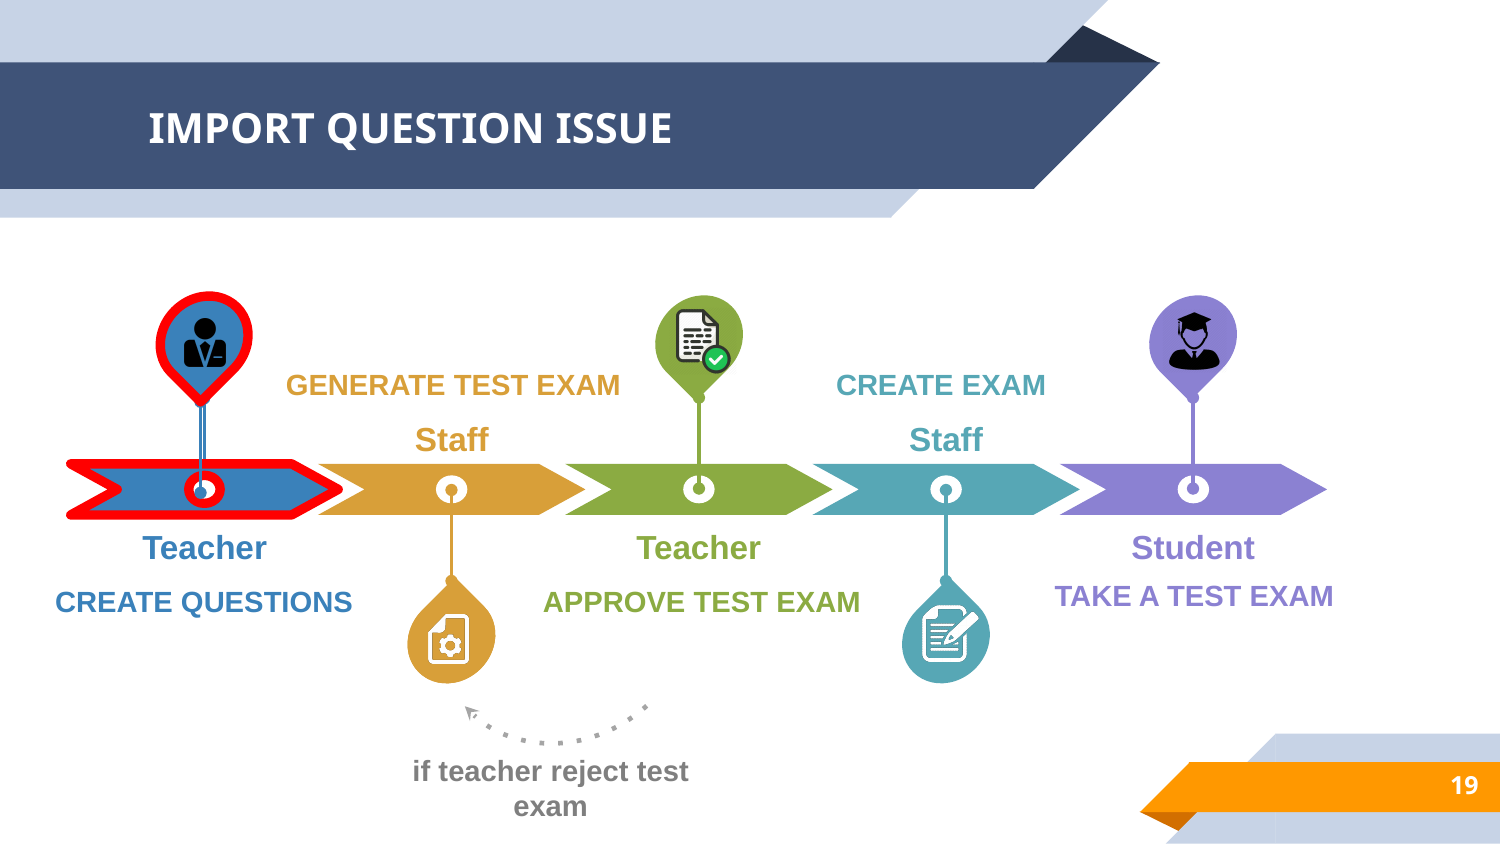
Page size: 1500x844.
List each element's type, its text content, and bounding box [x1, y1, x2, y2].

picture [183, 318, 226, 368]
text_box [138, 281, 270, 399]
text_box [812, 463, 1058, 516]
text_box Staff [401, 418, 503, 462]
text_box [223, 352, 684, 410]
text_box Student [1108, 524, 1278, 571]
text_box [1059, 463, 1328, 516]
text_box [465, 667, 647, 744]
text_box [519, 583, 876, 659]
text_box Teacher [118, 525, 292, 571]
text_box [385, 580, 518, 699]
text_box if teacher reject test exam [389, 752, 712, 844]
picture [918, 601, 983, 666]
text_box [1127, 280, 1259, 398]
picture [1162, 309, 1227, 374]
picture [669, 307, 737, 375]
picture [423, 614, 474, 665]
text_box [70, 463, 316, 516]
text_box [317, 463, 563, 516]
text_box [1079, 583, 1313, 639]
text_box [880, 580, 1012, 699]
text_box Teacher [612, 524, 786, 571]
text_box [0, 583, 380, 639]
text_box Staff [895, 417, 997, 462]
text_box TAKE A TEST EXAM [1051, 576, 1338, 613]
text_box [564, 463, 811, 516]
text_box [633, 280, 765, 398]
slide_number ‹#› [1249, 760, 1494, 813]
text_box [796, 321, 1086, 409]
title IMPORT QUESTION ISSUE [133, 64, 997, 190]
